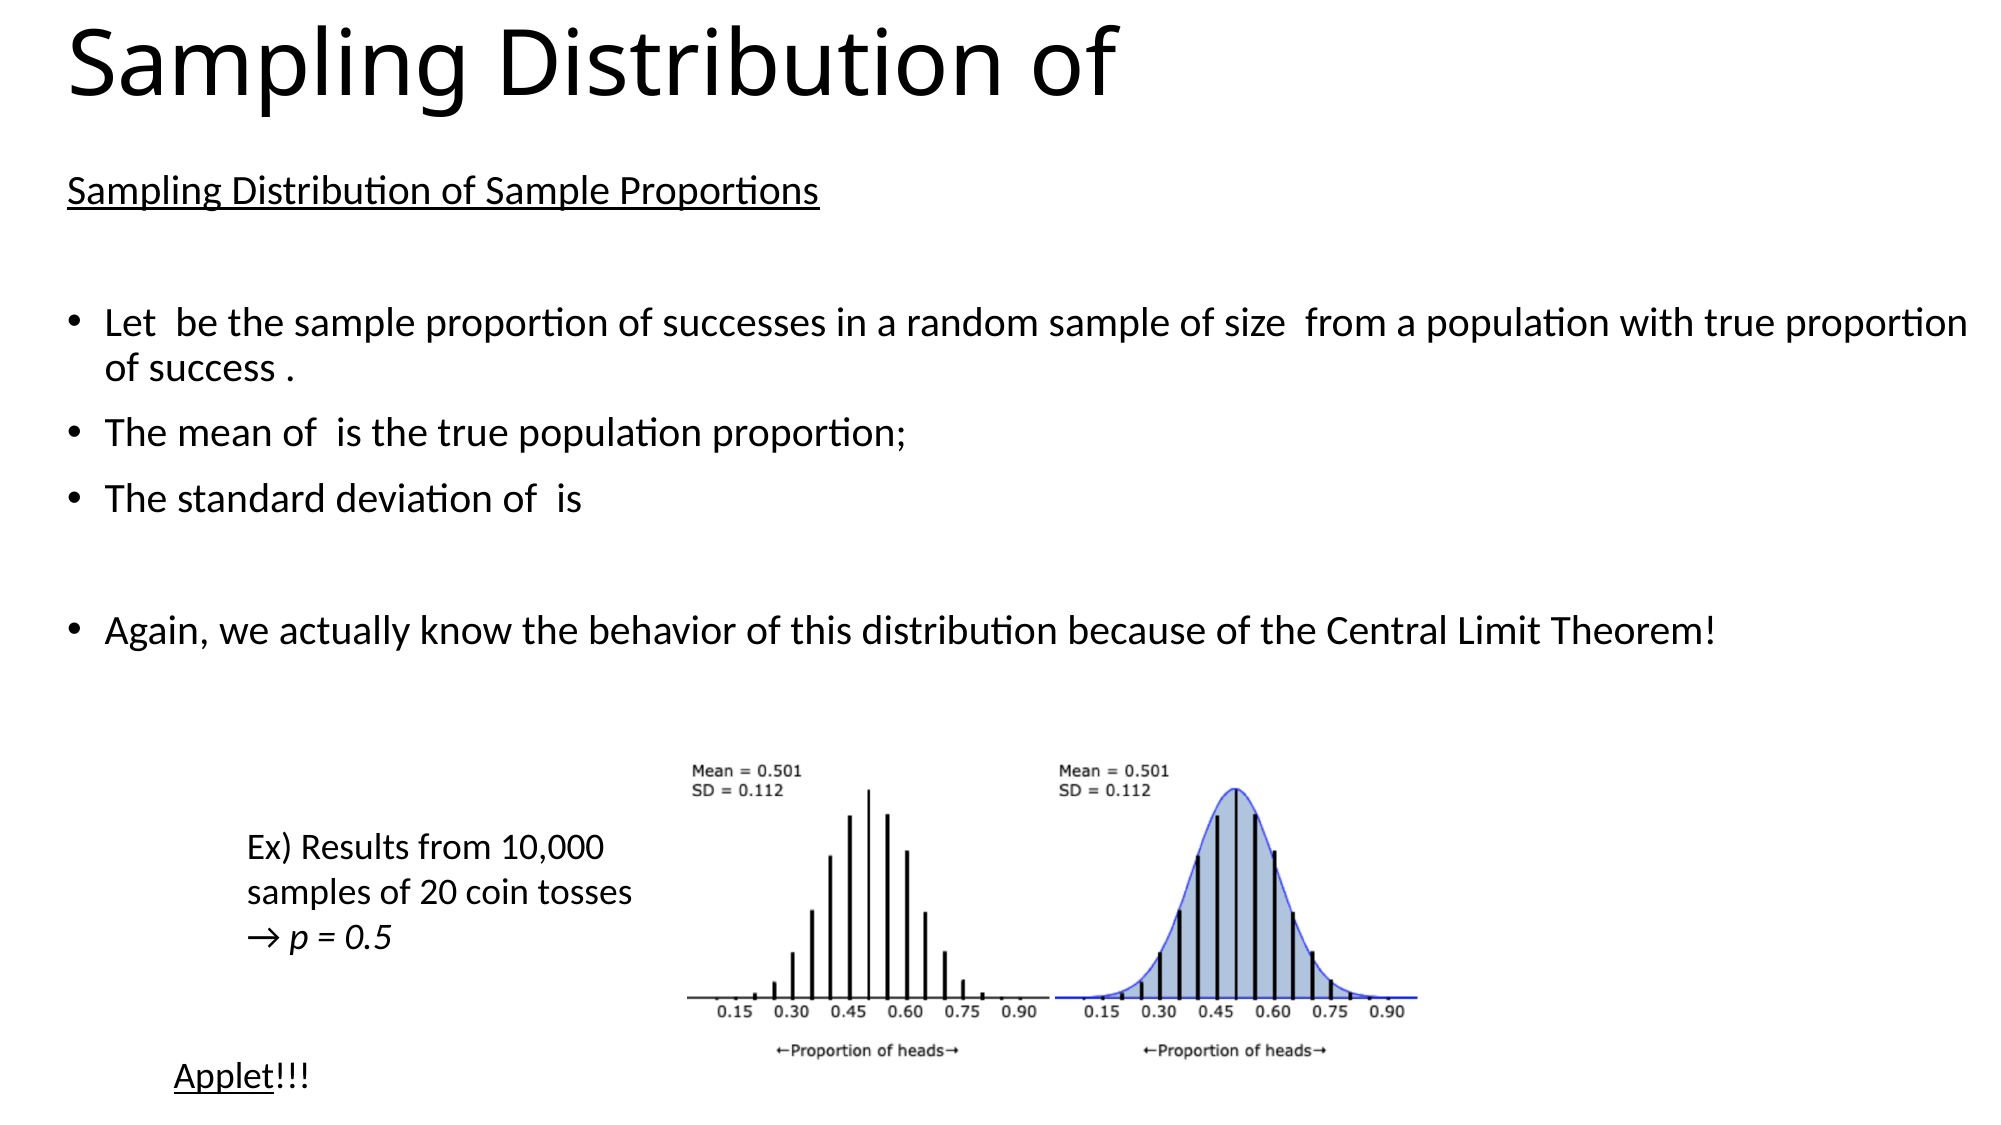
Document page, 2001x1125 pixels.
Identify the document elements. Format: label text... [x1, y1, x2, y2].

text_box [231, 756, 1423, 1067]
text_box Applet!!! [158, 1043, 326, 1104]
